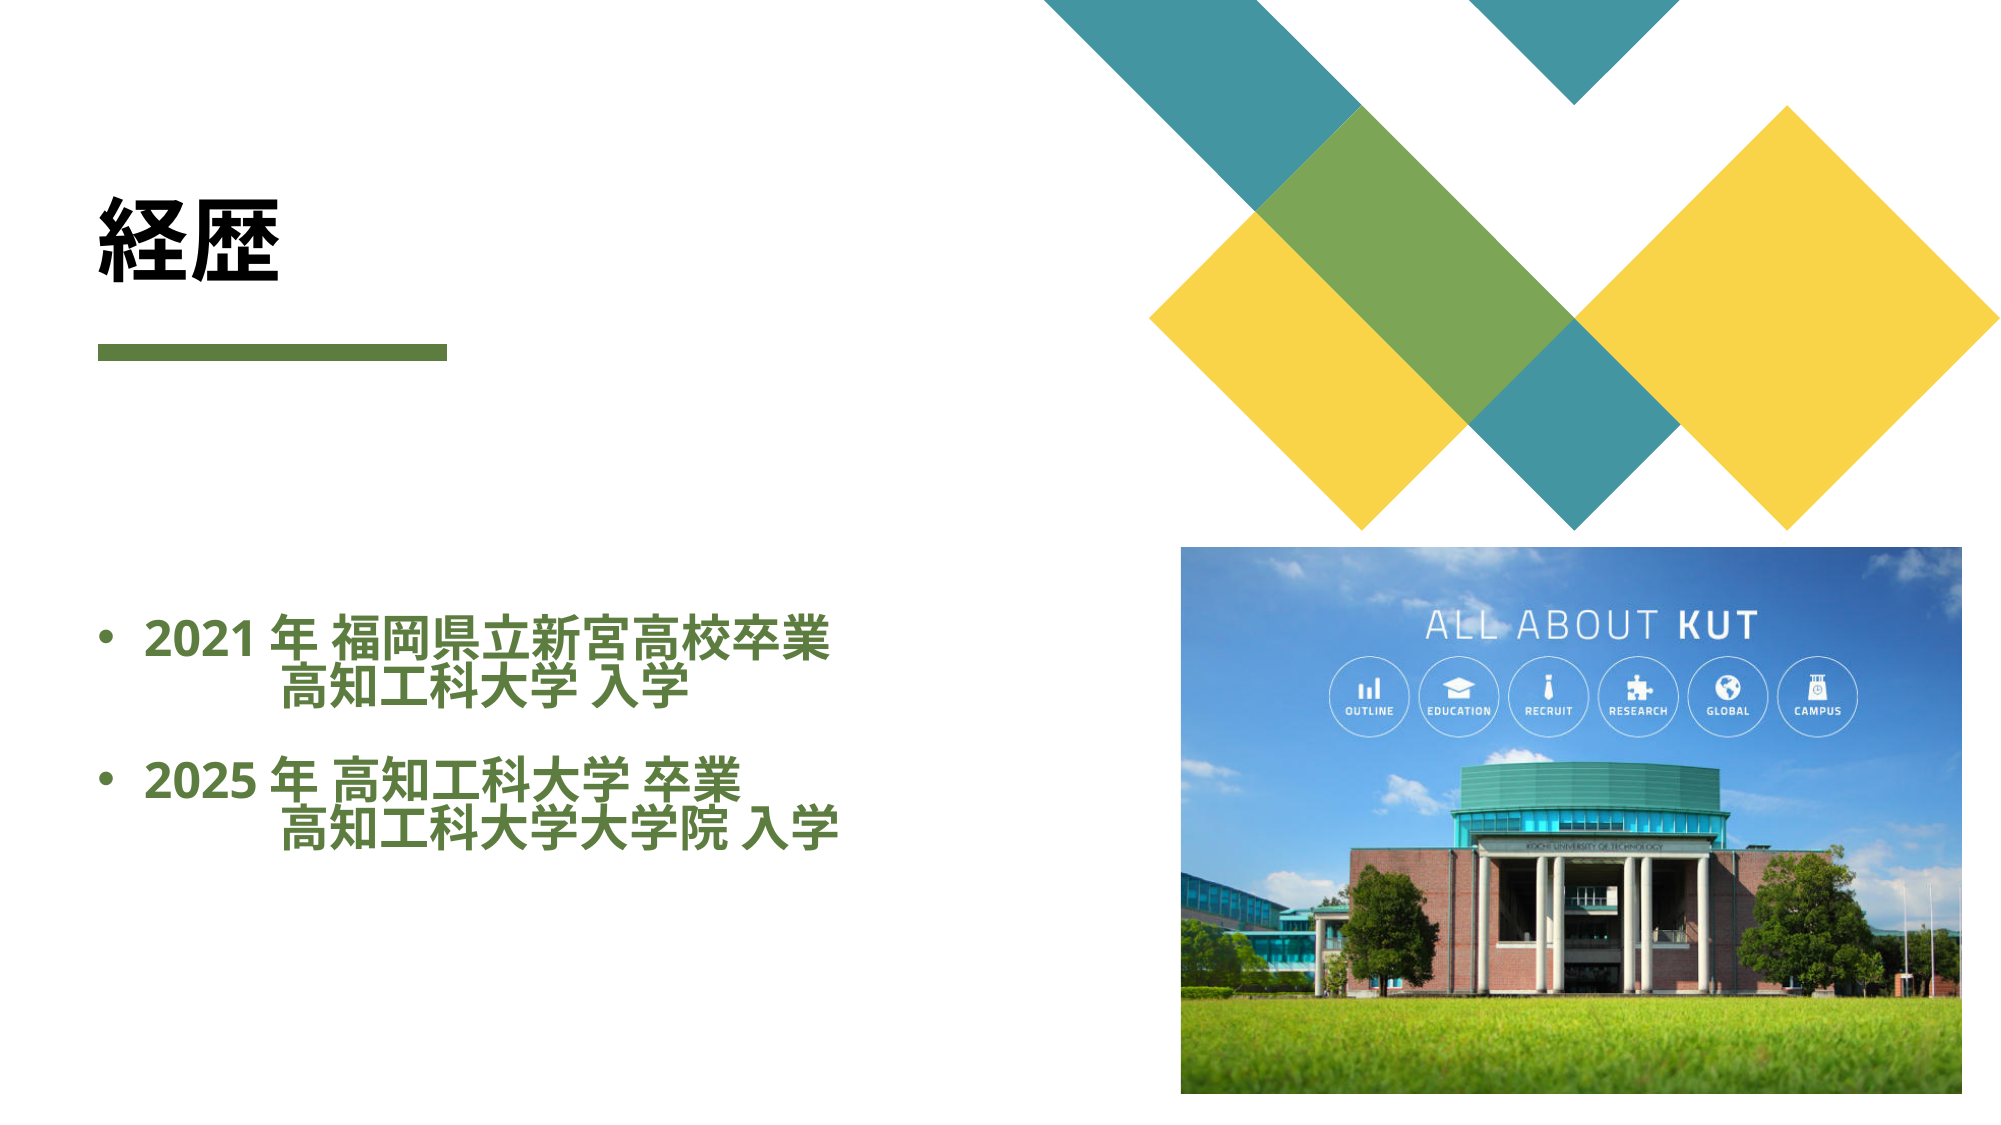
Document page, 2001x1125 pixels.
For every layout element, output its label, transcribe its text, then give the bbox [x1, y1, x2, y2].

list 2021年 福岡県立新宮高校卒業 高知工科大学 入学 2025年 高知工科大学 卒業 高知工科大学大学院 入学 [97, 416, 1211, 983]
picture [1180, 546, 1962, 1094]
title 経歴 [97, 31, 1211, 293]
